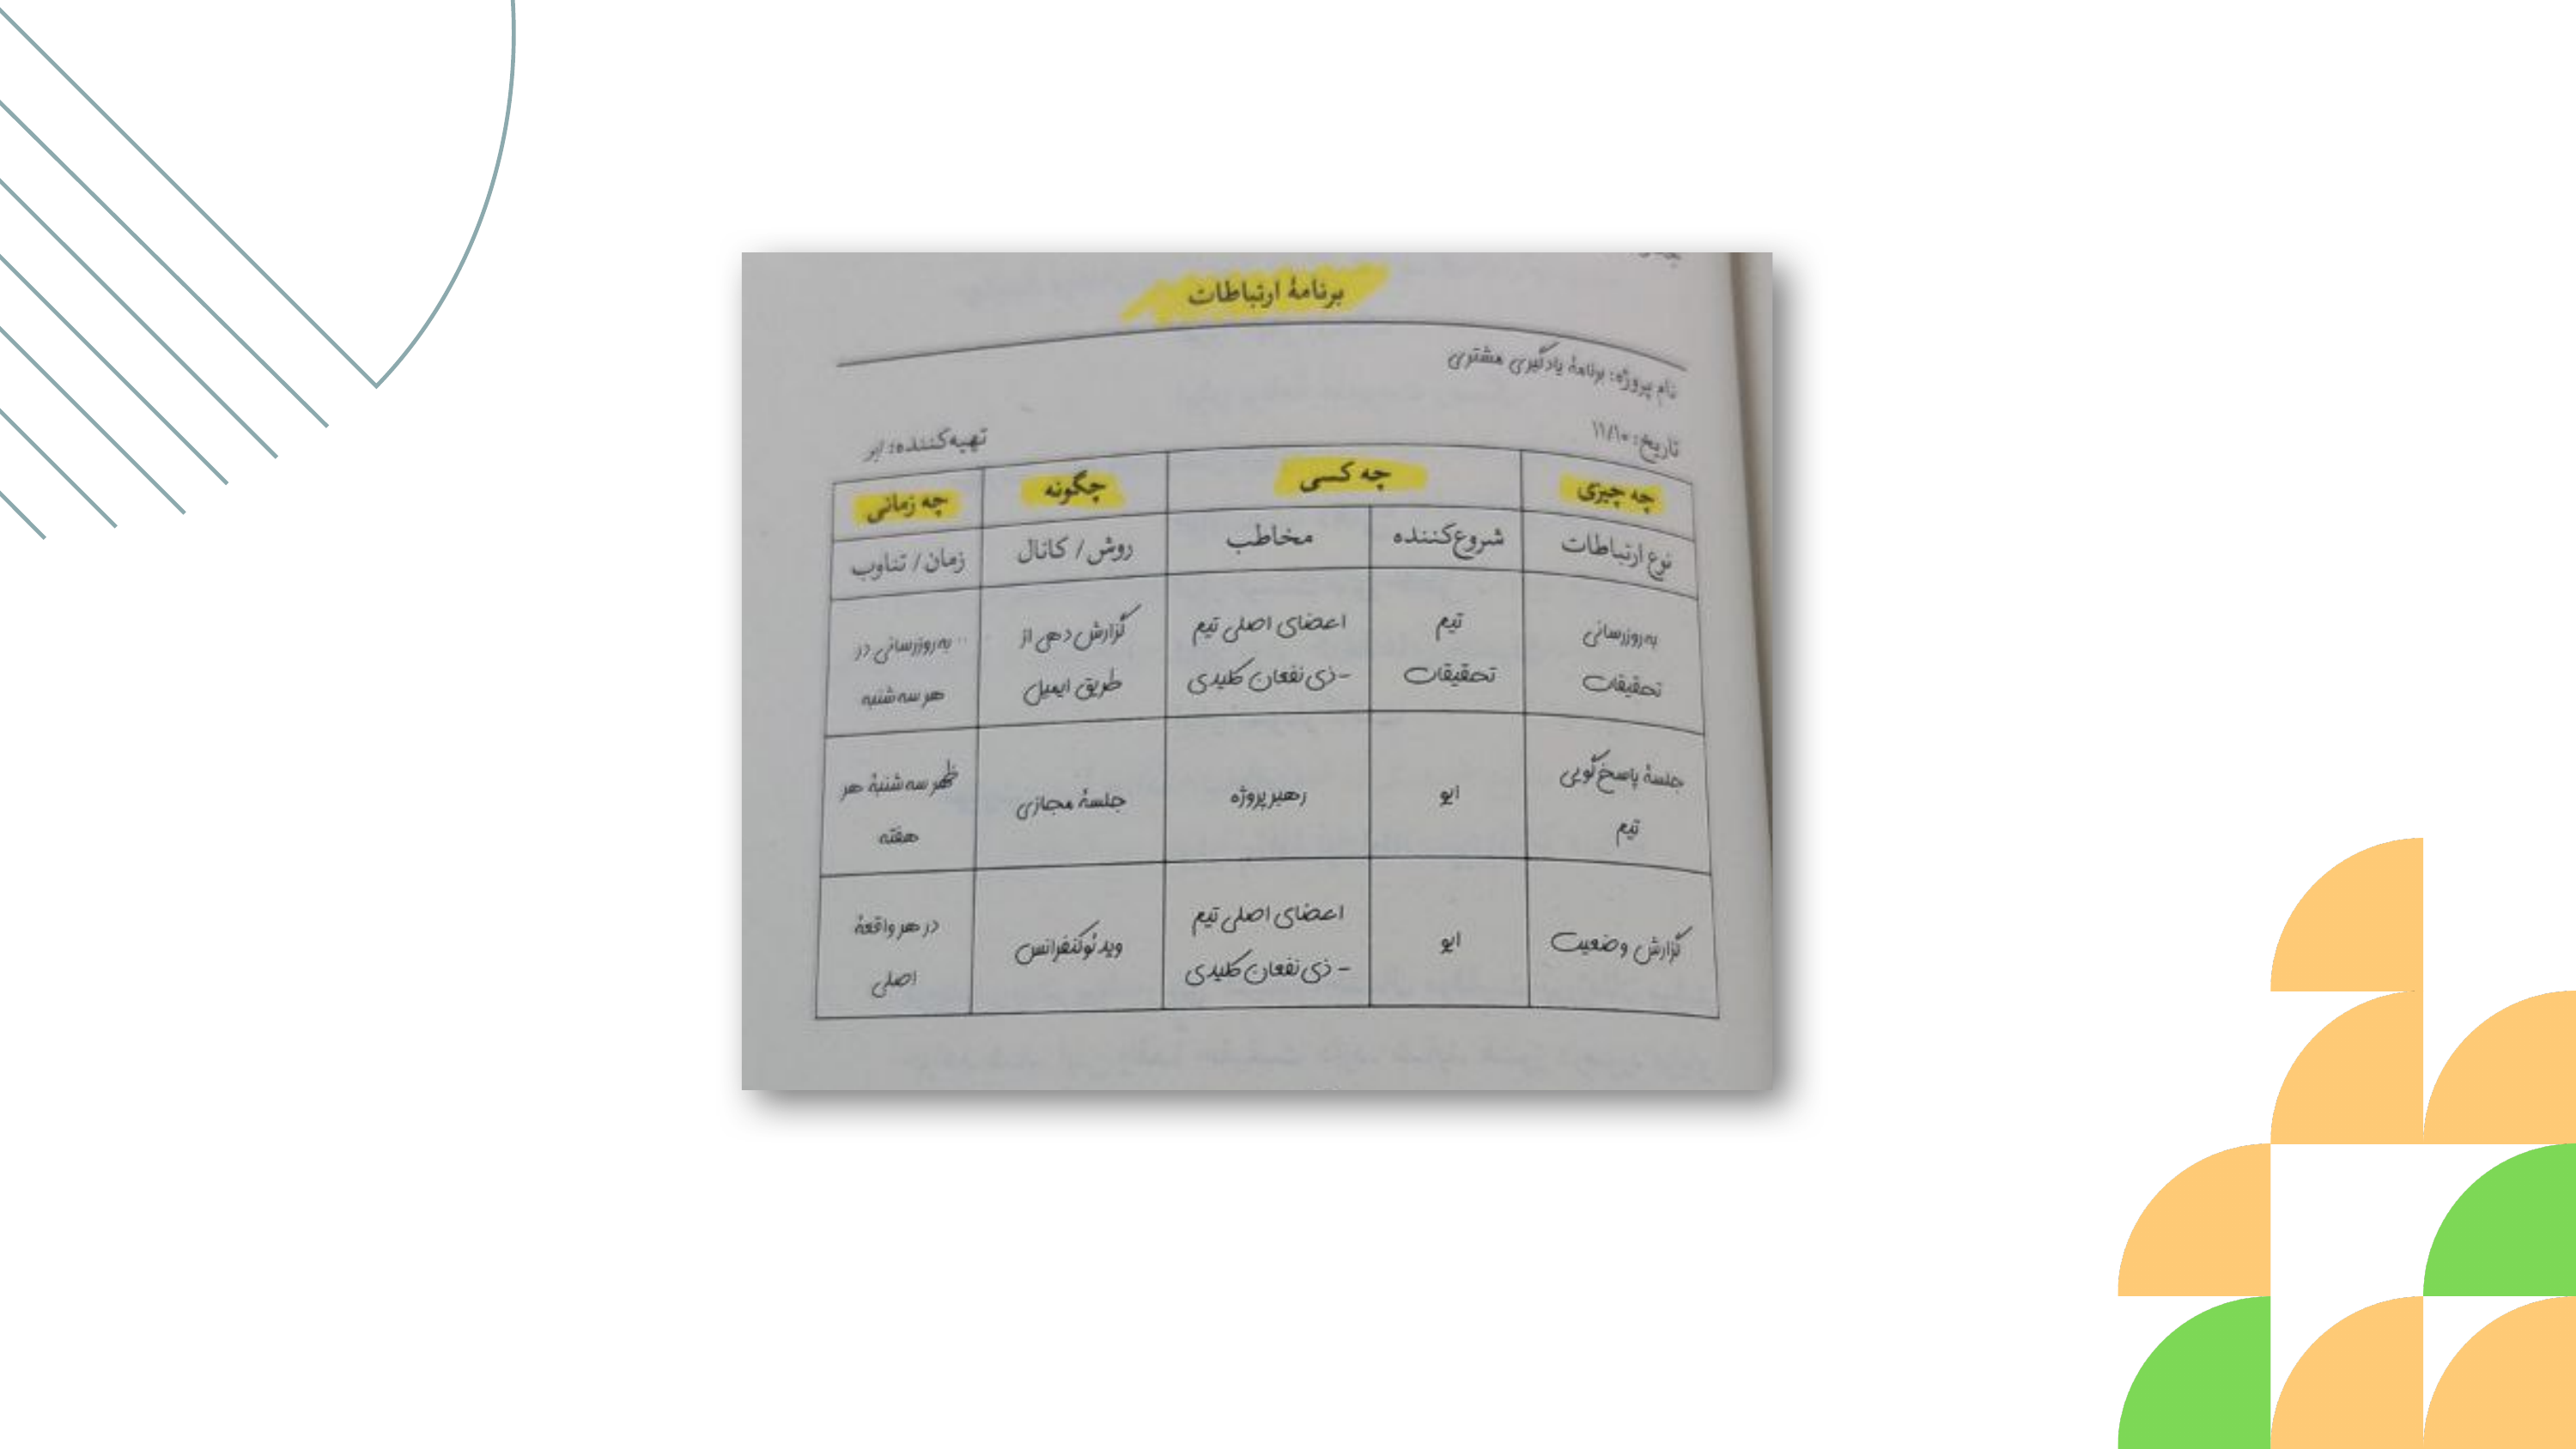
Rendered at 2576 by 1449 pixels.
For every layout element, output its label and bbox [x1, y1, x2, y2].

text_box [2117, 1296, 2271, 1449]
text_box [2271, 1296, 2424, 1449]
text_box [2117, 1143, 2271, 1296]
text_box [2424, 1296, 2576, 1449]
text_box [2270, 991, 2424, 1144]
text_box [2270, 838, 2424, 991]
text_box [2424, 991, 2576, 1143]
text_box [0, 0, 708, 91]
text_box [2423, 1143, 2576, 1296]
picture [741, 252, 1773, 1091]
